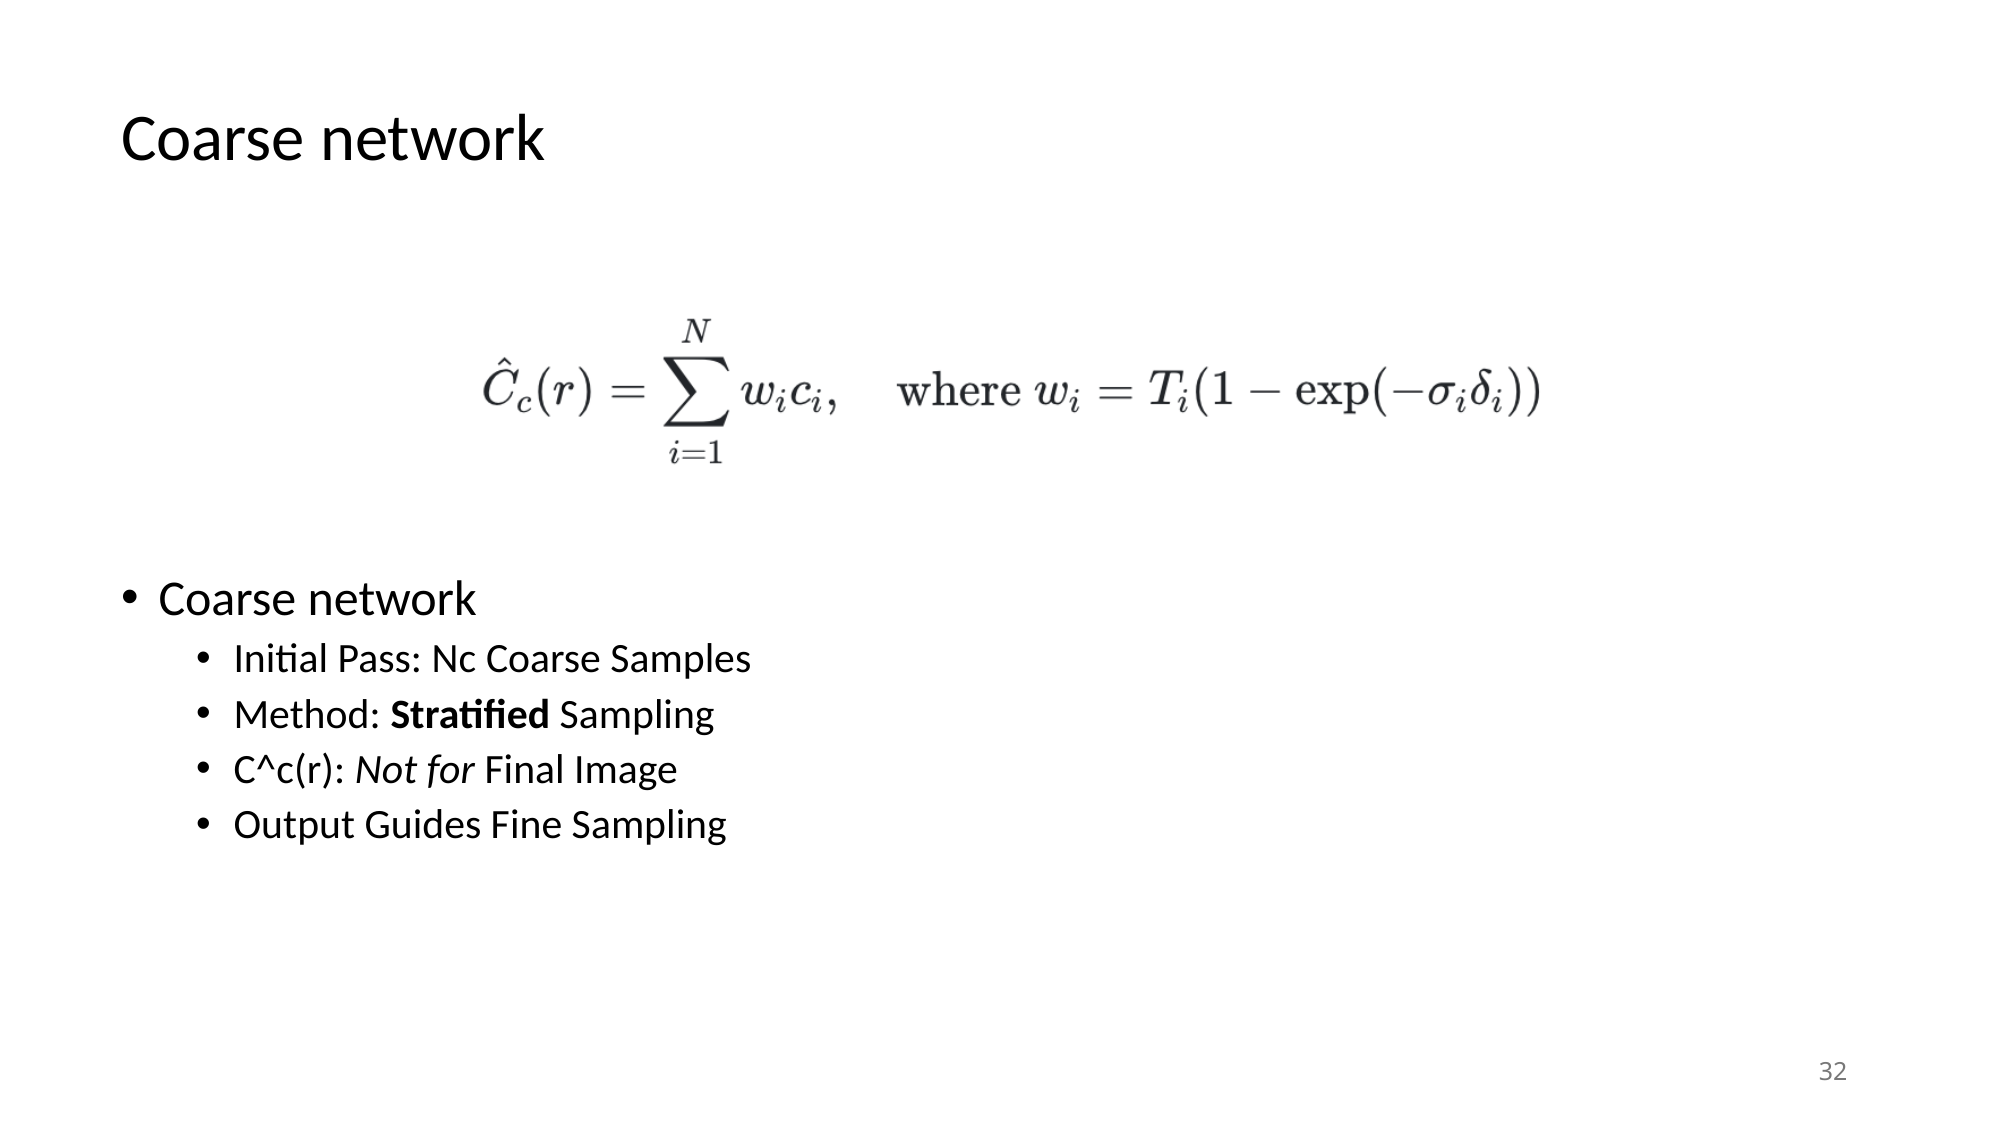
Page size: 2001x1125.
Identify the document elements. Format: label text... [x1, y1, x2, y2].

text_box Coarse network [105, 61, 1831, 217]
list Coarse network Initial Pass: Nc​ Coarse Samples Method: Stratified Sampling C^c​(r): Not for Final Image Output Guides Fine Sampling [106, 564, 1831, 1064]
slide_number 32 [1412, 1042, 1863, 1103]
picture [435, 287, 1565, 495]
